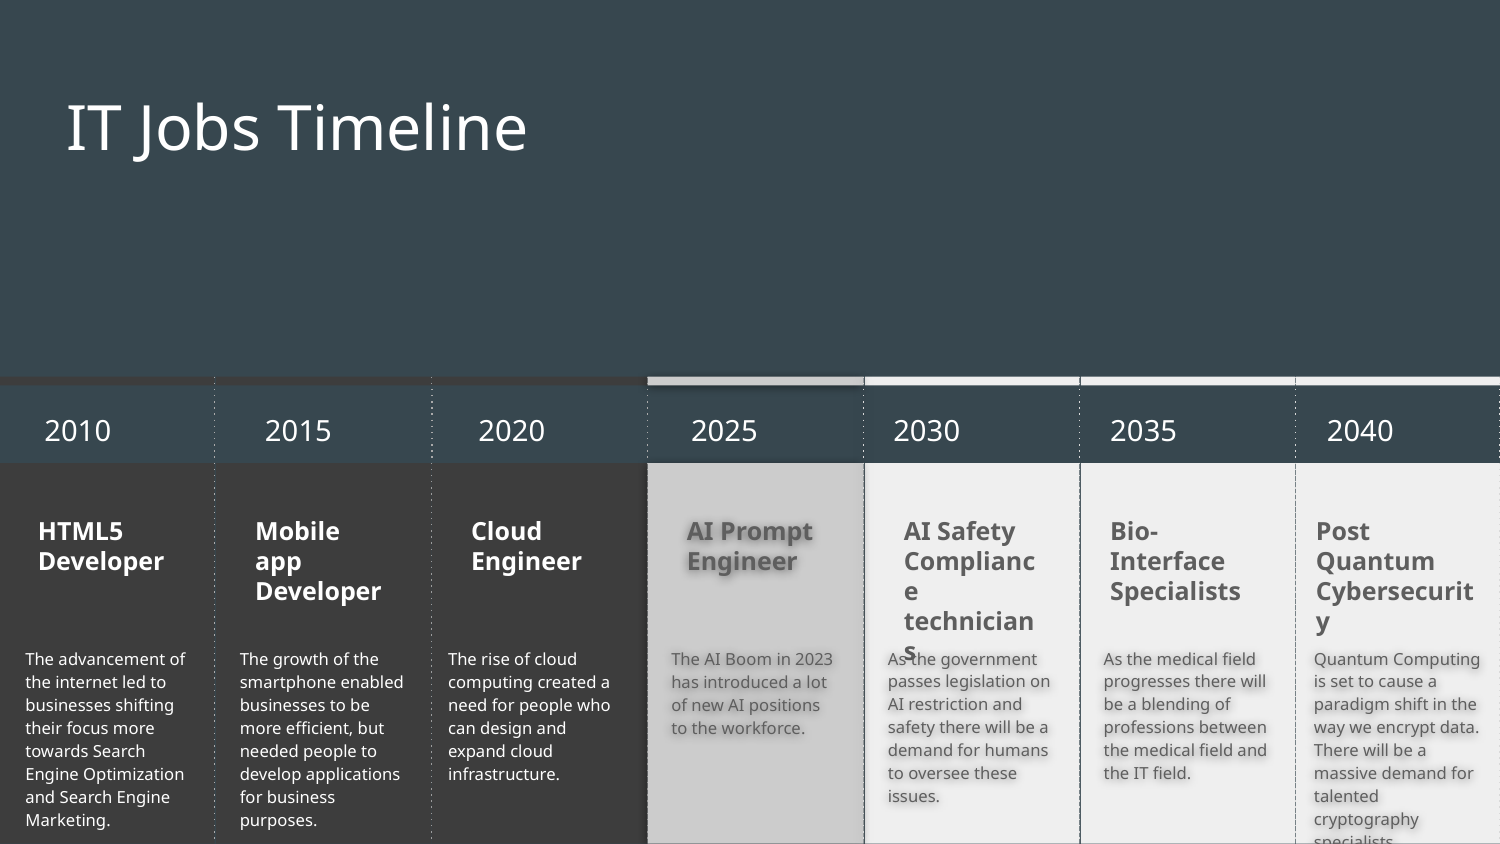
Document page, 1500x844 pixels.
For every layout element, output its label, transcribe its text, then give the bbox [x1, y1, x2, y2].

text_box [215, 376, 429, 844]
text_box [0, 376, 213, 844]
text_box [866, 376, 1078, 844]
title IT Jobs Timeline [51, 72, 1449, 167]
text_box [1080, 376, 1293, 844]
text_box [1295, 376, 1500, 844]
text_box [431, 376, 645, 844]
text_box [647, 376, 864, 844]
